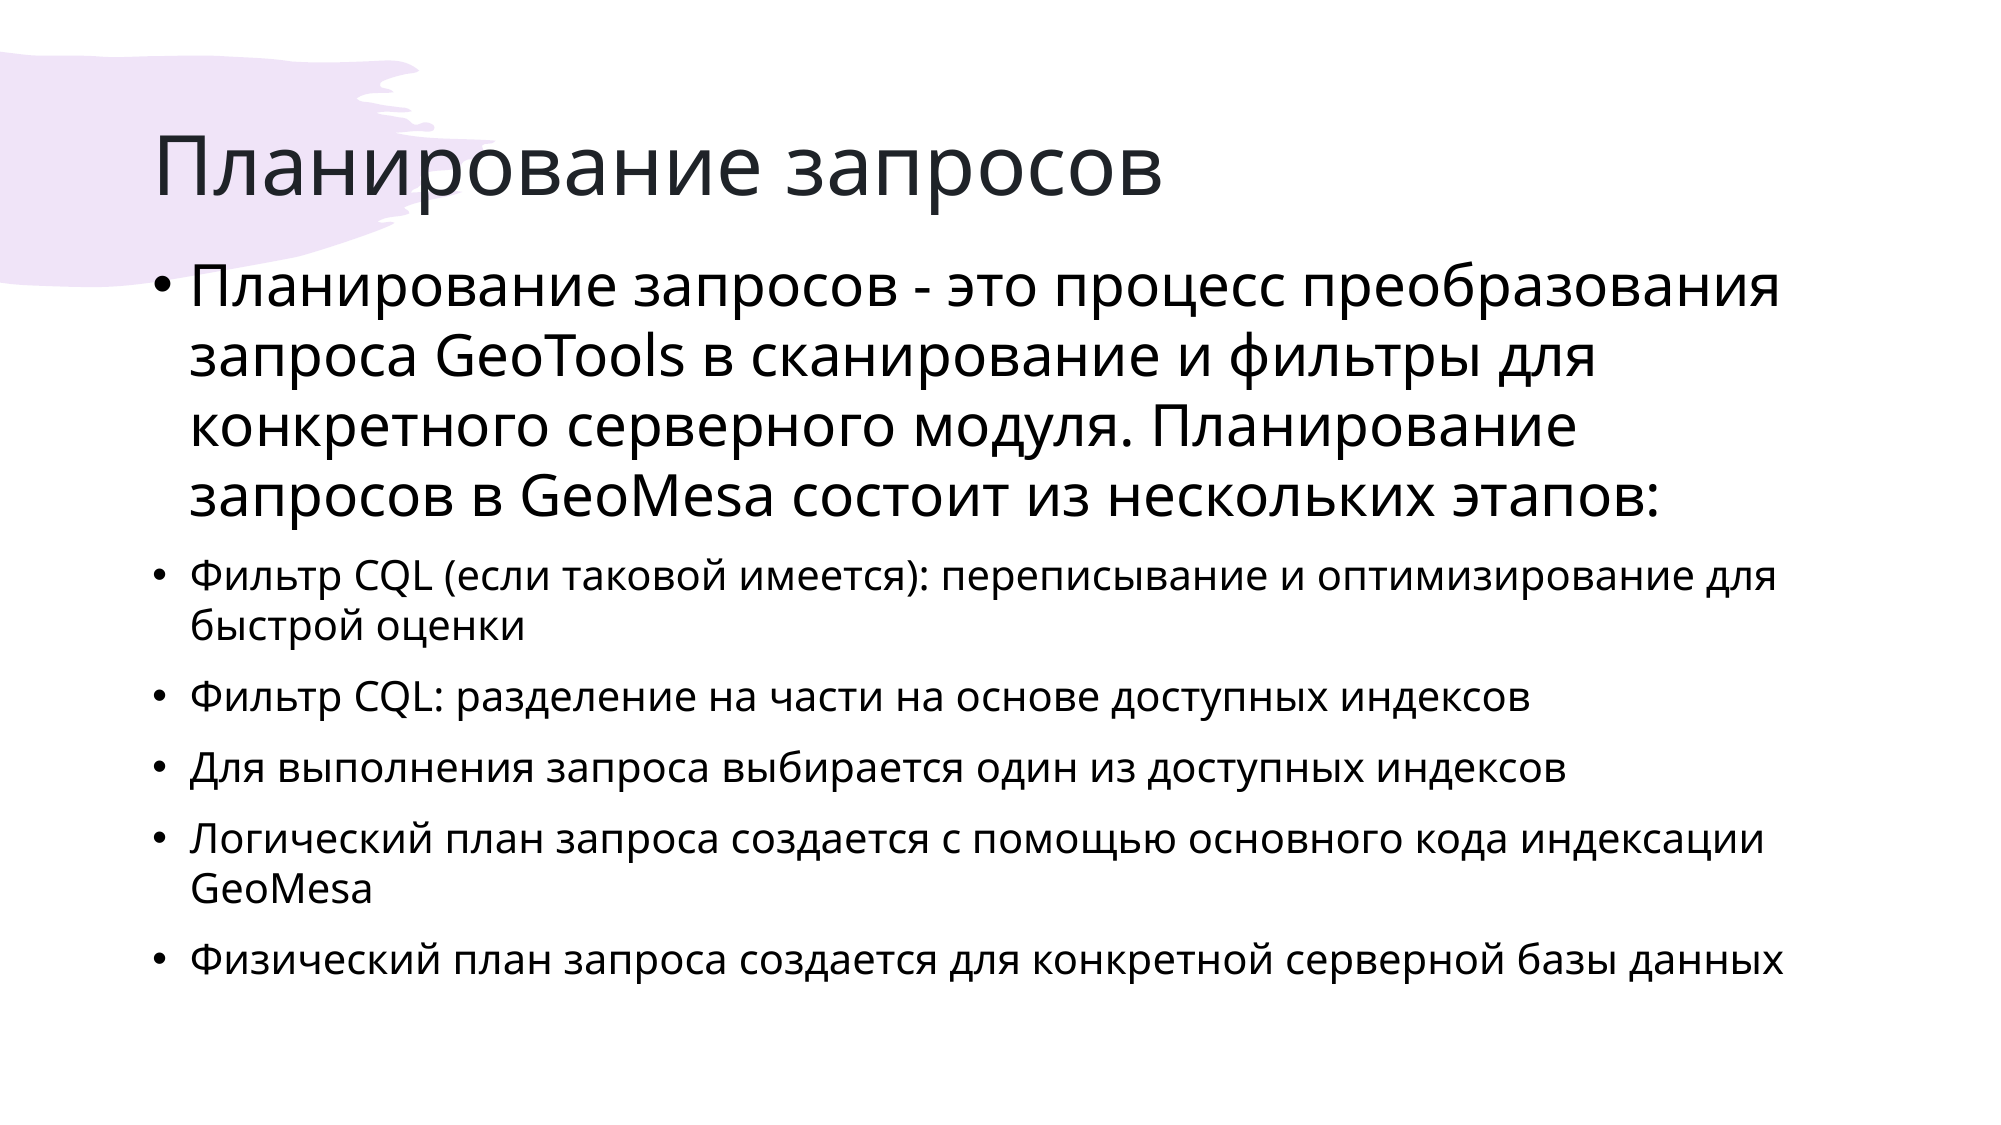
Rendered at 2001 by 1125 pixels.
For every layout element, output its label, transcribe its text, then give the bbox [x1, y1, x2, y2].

title Планирование запросов [137, 59, 1863, 240]
list Планирование запросов - это процесс преобразования запроса GeoTools в сканирование и фильтры для конкретного серверного модуля. Планирование запросов в GeoMesa состоит из нескольких этапов: Фильтр CQL (если таковой имеется): переписывание и оптимизирование для быстрой оценки Фильтр CQL: разделение на части на основе доступных индексов Для выполнения запроса выбирается один из доступных индексов Логический план запроса создается с помощью основного кода индексации GeoMesa Физический план запроса создается для конкретной серверной базы данных [137, 240, 1863, 924]
